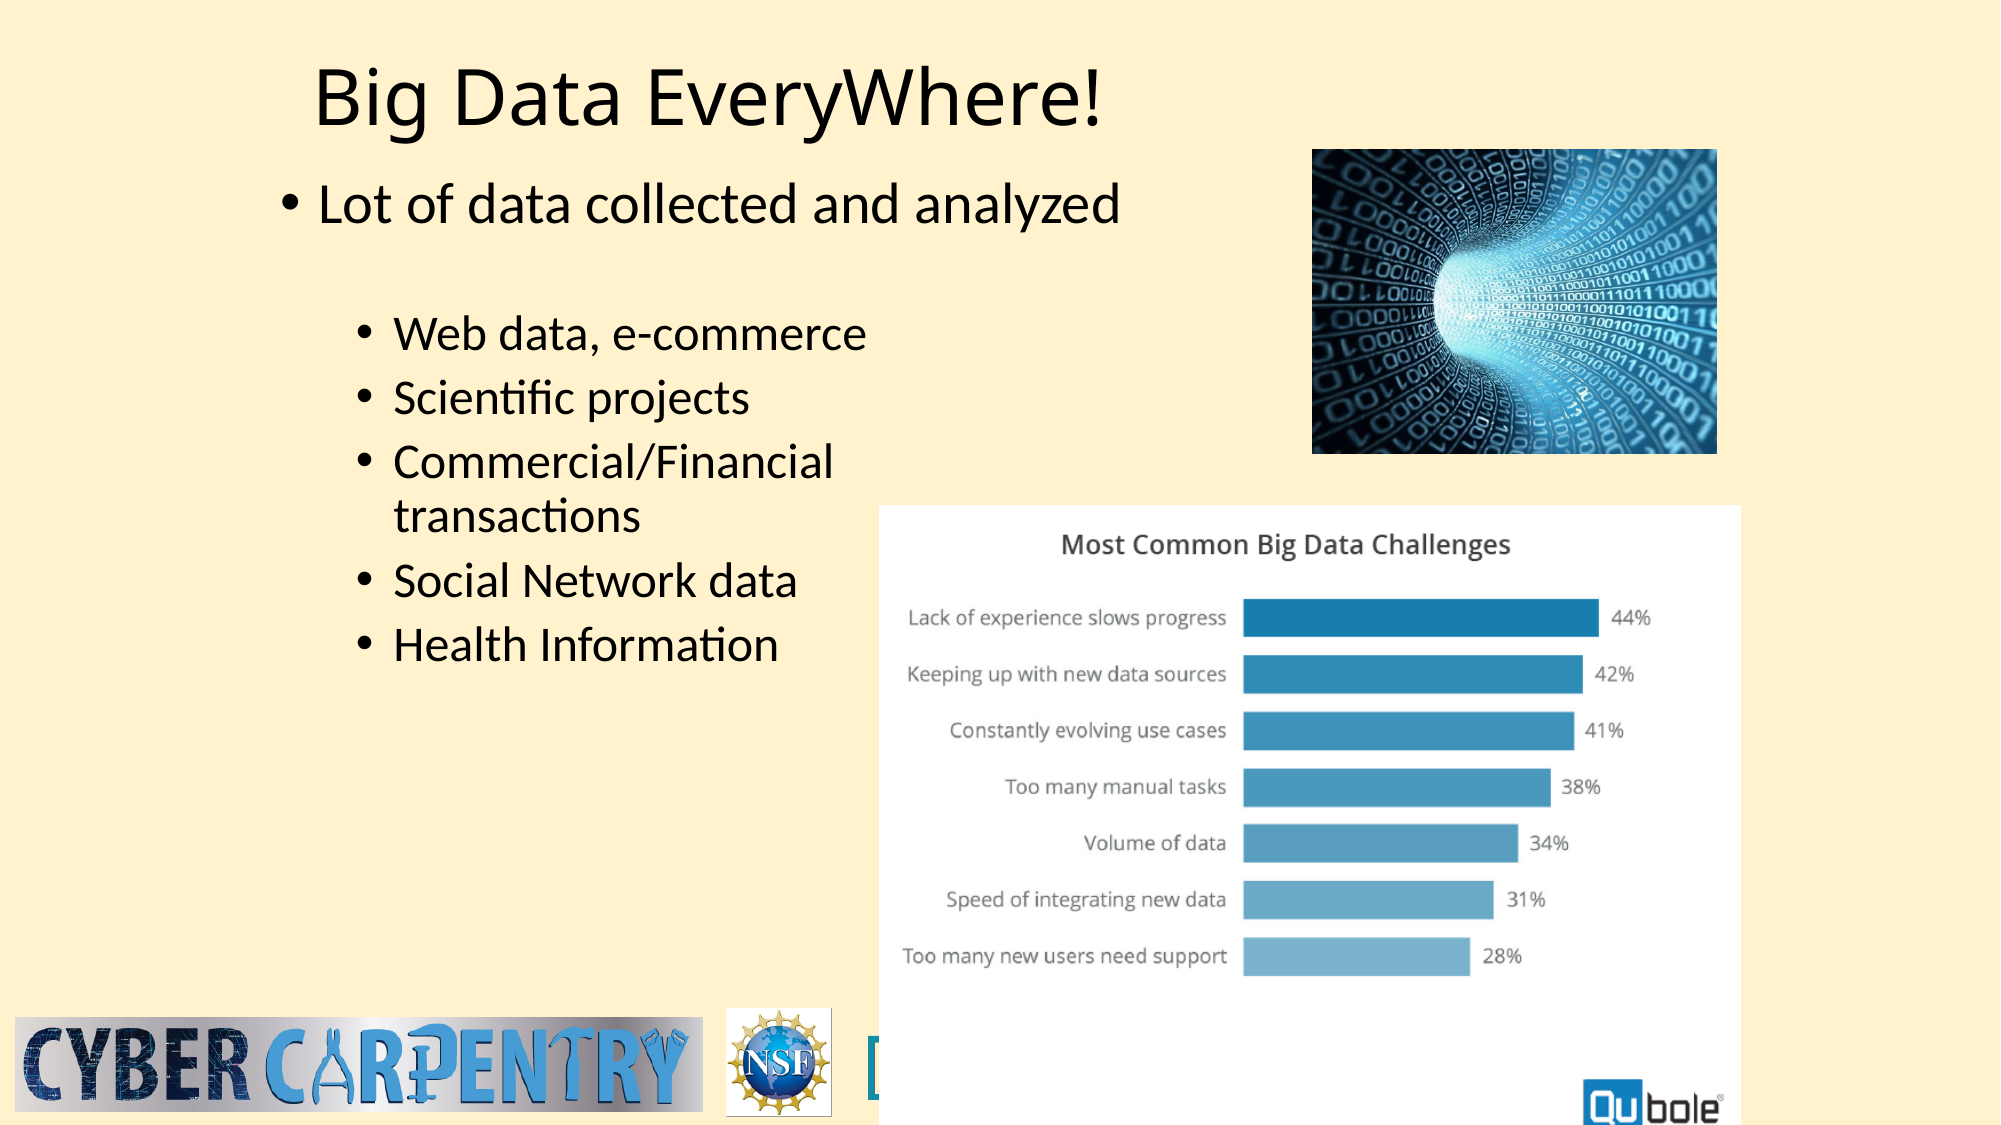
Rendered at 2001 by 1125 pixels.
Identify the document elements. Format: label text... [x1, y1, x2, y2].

title Big Data EveryWhere! [312, 50, 1750, 150]
picture [15, 1017, 703, 1112]
picture [1312, 149, 1717, 454]
list Lot of data collected and analyzed Web data, e-commerce Scientific projects Commercial/Financial transactions Social Network data Health Information [265, 166, 1704, 1042]
picture [868, 505, 1741, 1125]
